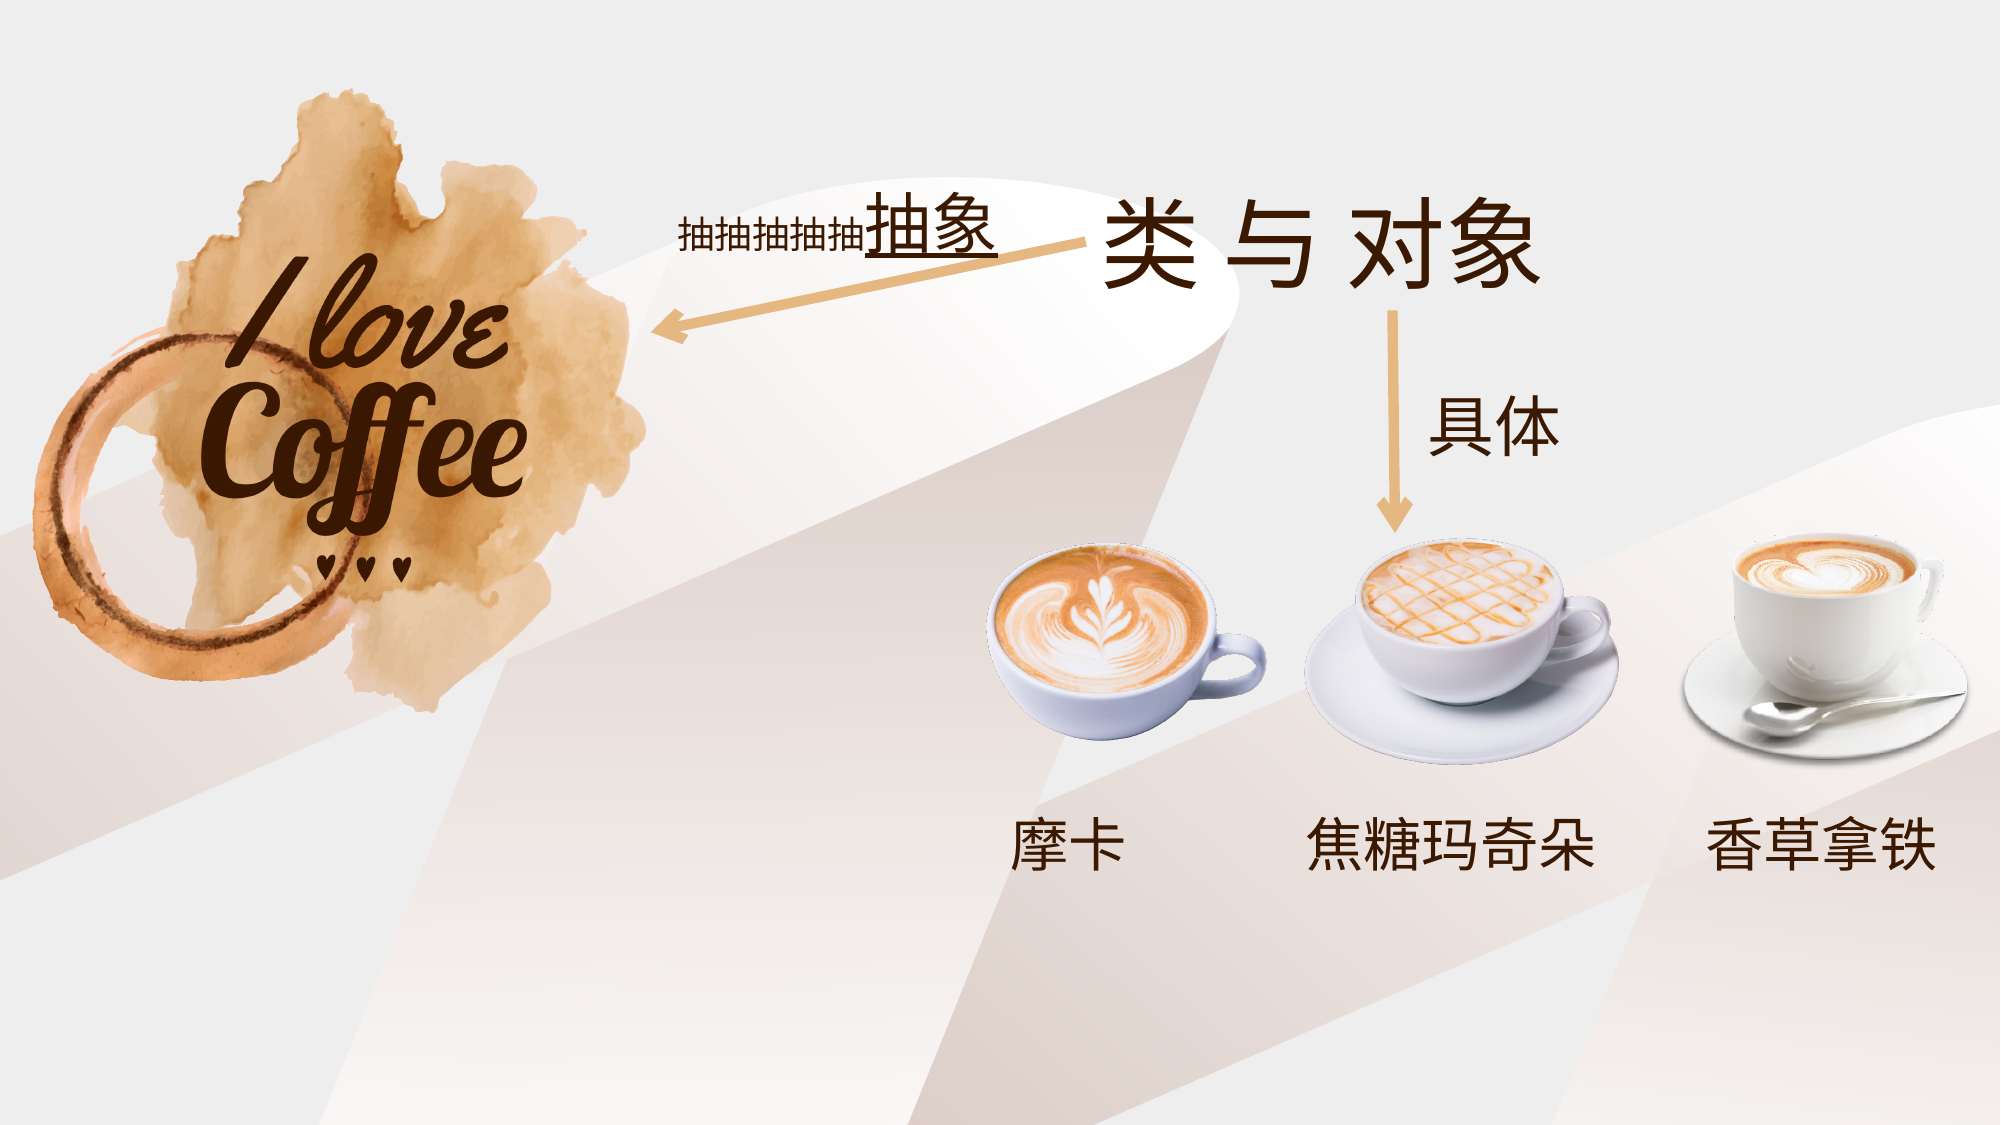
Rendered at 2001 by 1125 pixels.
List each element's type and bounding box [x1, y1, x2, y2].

text_box [1392, 310, 1396, 533]
text_box [650, 242, 1086, 333]
picture [0, 0, 2000, 1125]
